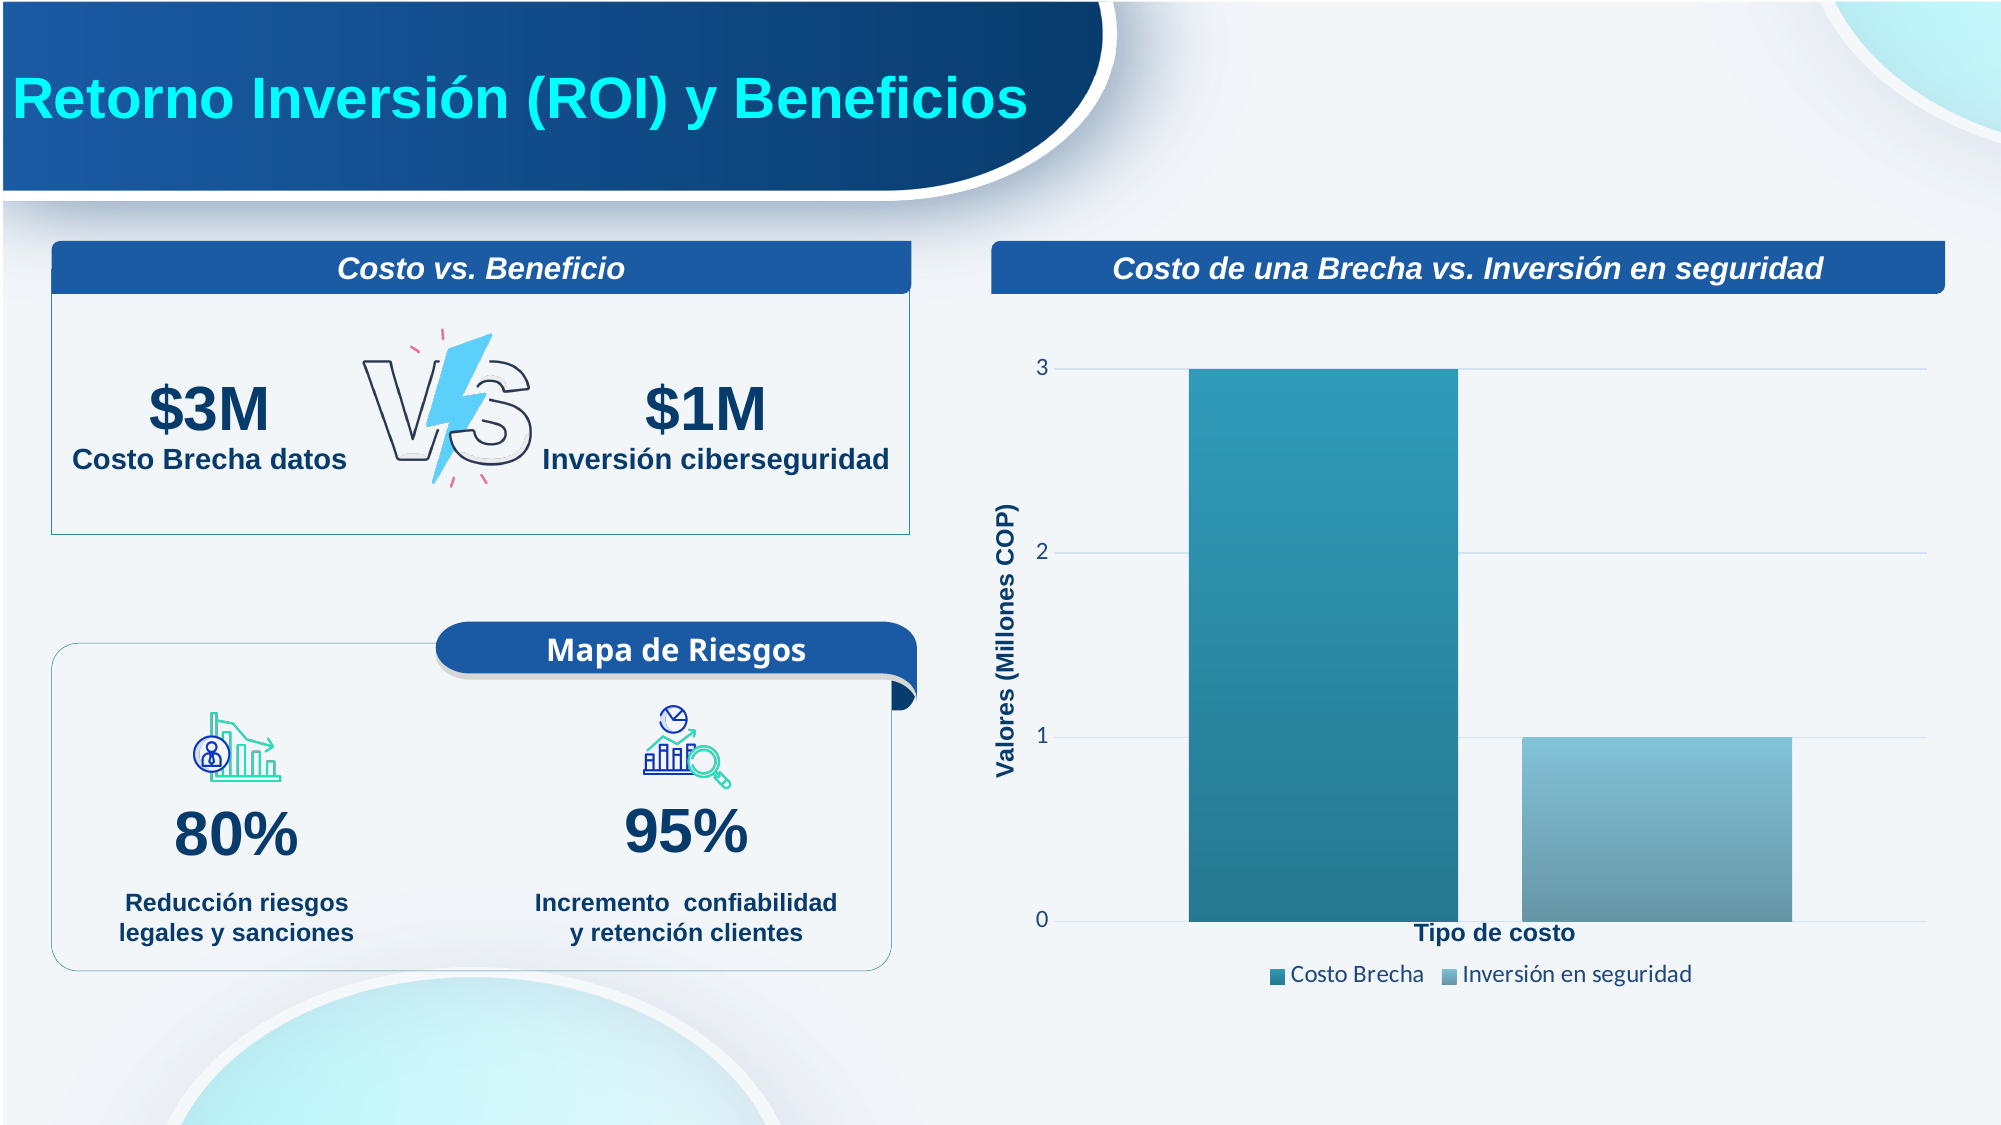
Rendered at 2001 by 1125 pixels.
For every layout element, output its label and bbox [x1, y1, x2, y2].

picture [2, 0, 2001, 1125]
chart [1017, 343, 1946, 996]
